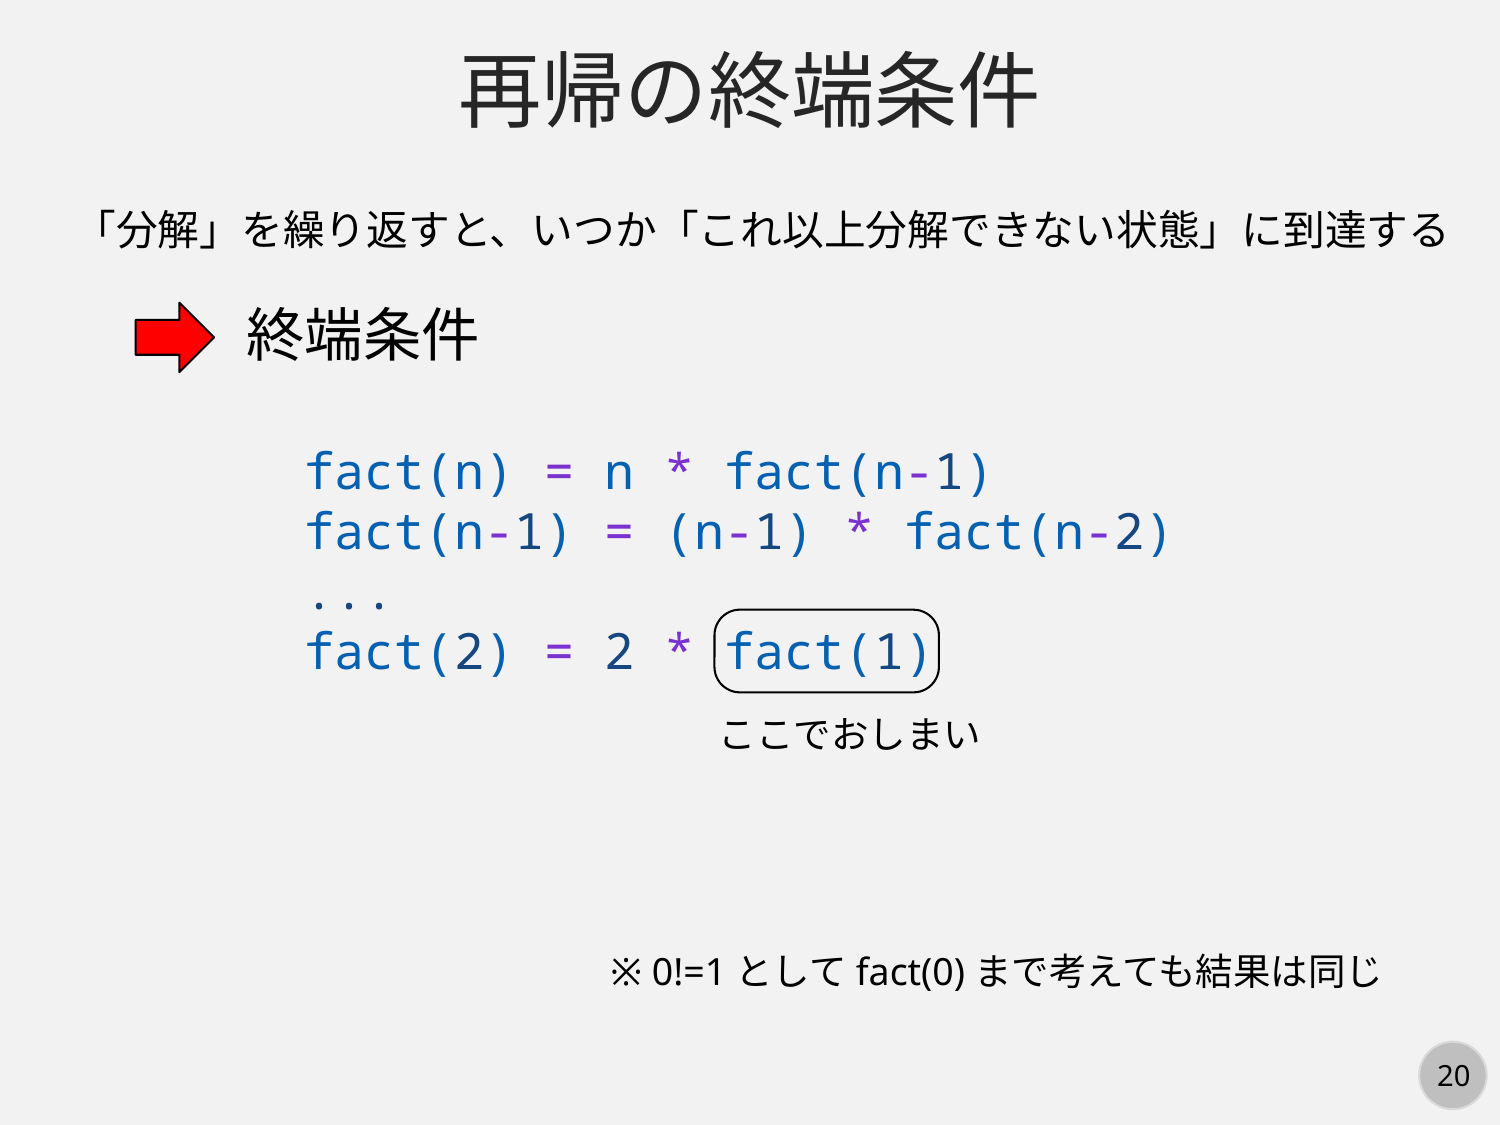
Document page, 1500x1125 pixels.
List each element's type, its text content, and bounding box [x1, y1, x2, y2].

text_box fact(n) = n * fact(n-1) fact(n-1) = (n-1) * fact(n-2) ... fact(2) = 2 * fact(1) [289, 432, 1255, 688]
text_box ※ 0!=1としてfact(0)まで考えても結果は同じ [595, 940, 1399, 1001]
text_box [713, 608, 940, 694]
text_box ここでおしまい [704, 704, 997, 764]
text_box 終端条件 [231, 290, 495, 376]
list 再帰の終端条件 [0, 31, 1500, 155]
text_box 「分解」を繰り返すと、いつか「これ以上分解できない状態」に到達する [59, 196, 1466, 262]
text_box [134, 301, 215, 374]
